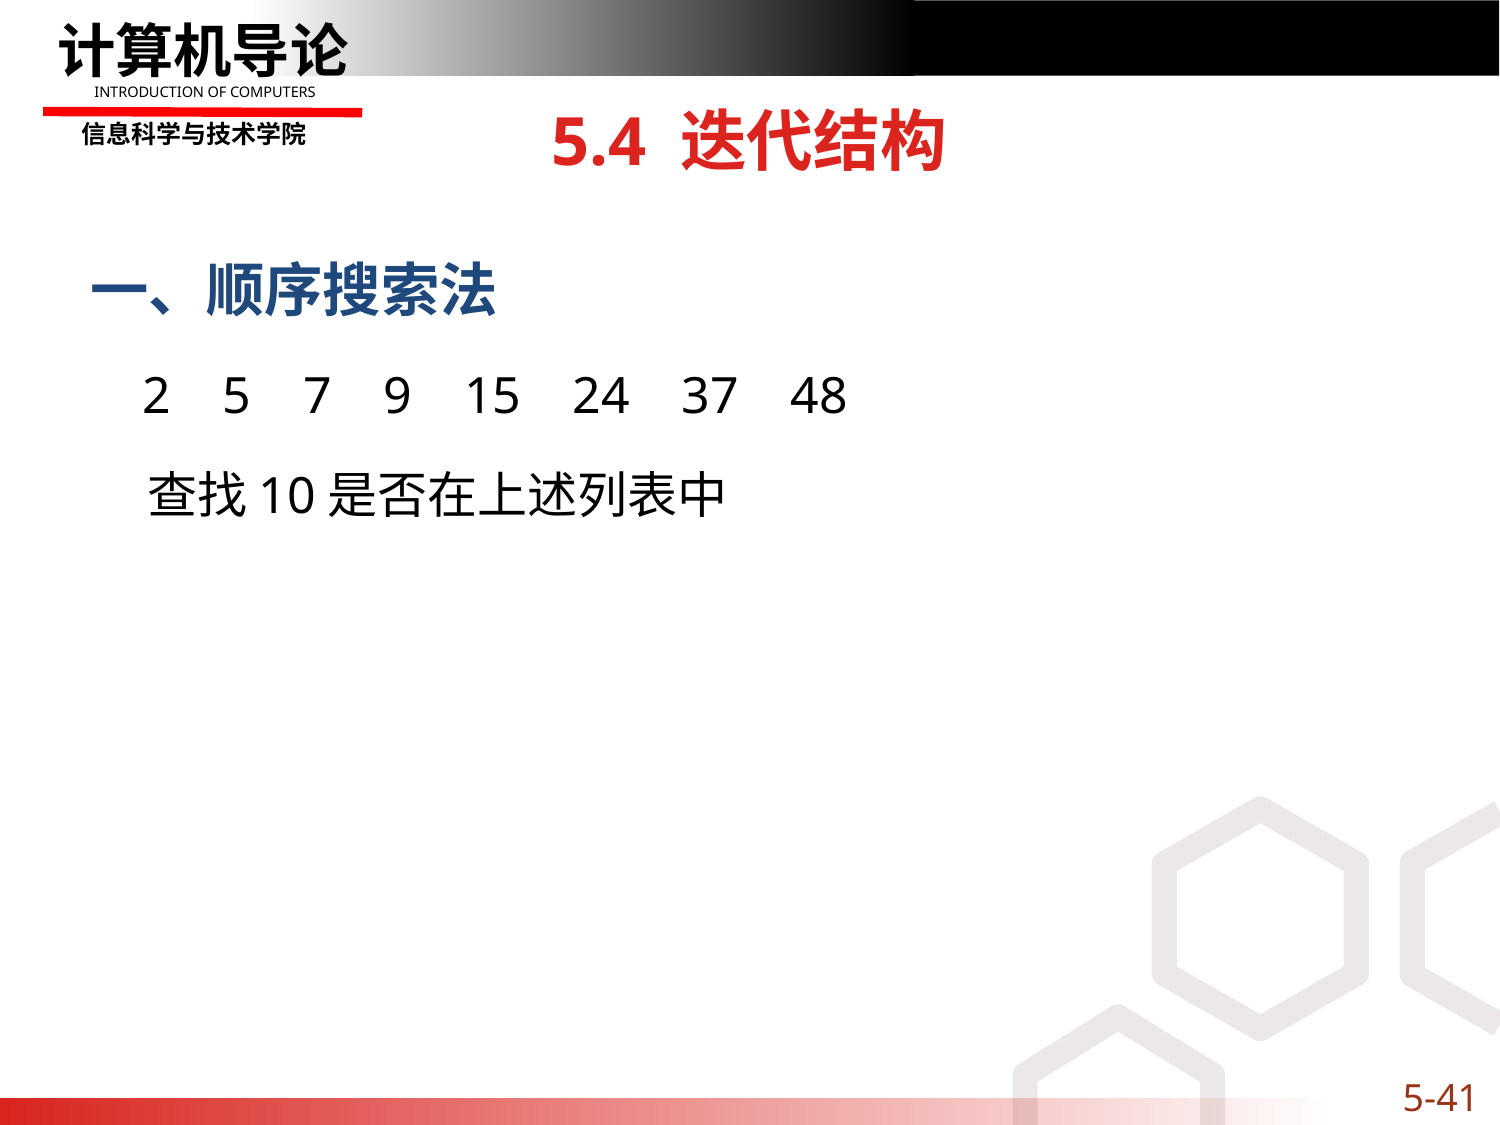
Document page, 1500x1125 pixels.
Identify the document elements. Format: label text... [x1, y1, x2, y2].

slide_number 5-41 [1316, 1069, 1495, 1125]
title 5.4 迭代结构 [75, 89, 1424, 188]
list 一、顺序搜索法 2 5 7 9 15 24 37 48 查找10是否在上述列表中 [75, 210, 1425, 1005]
